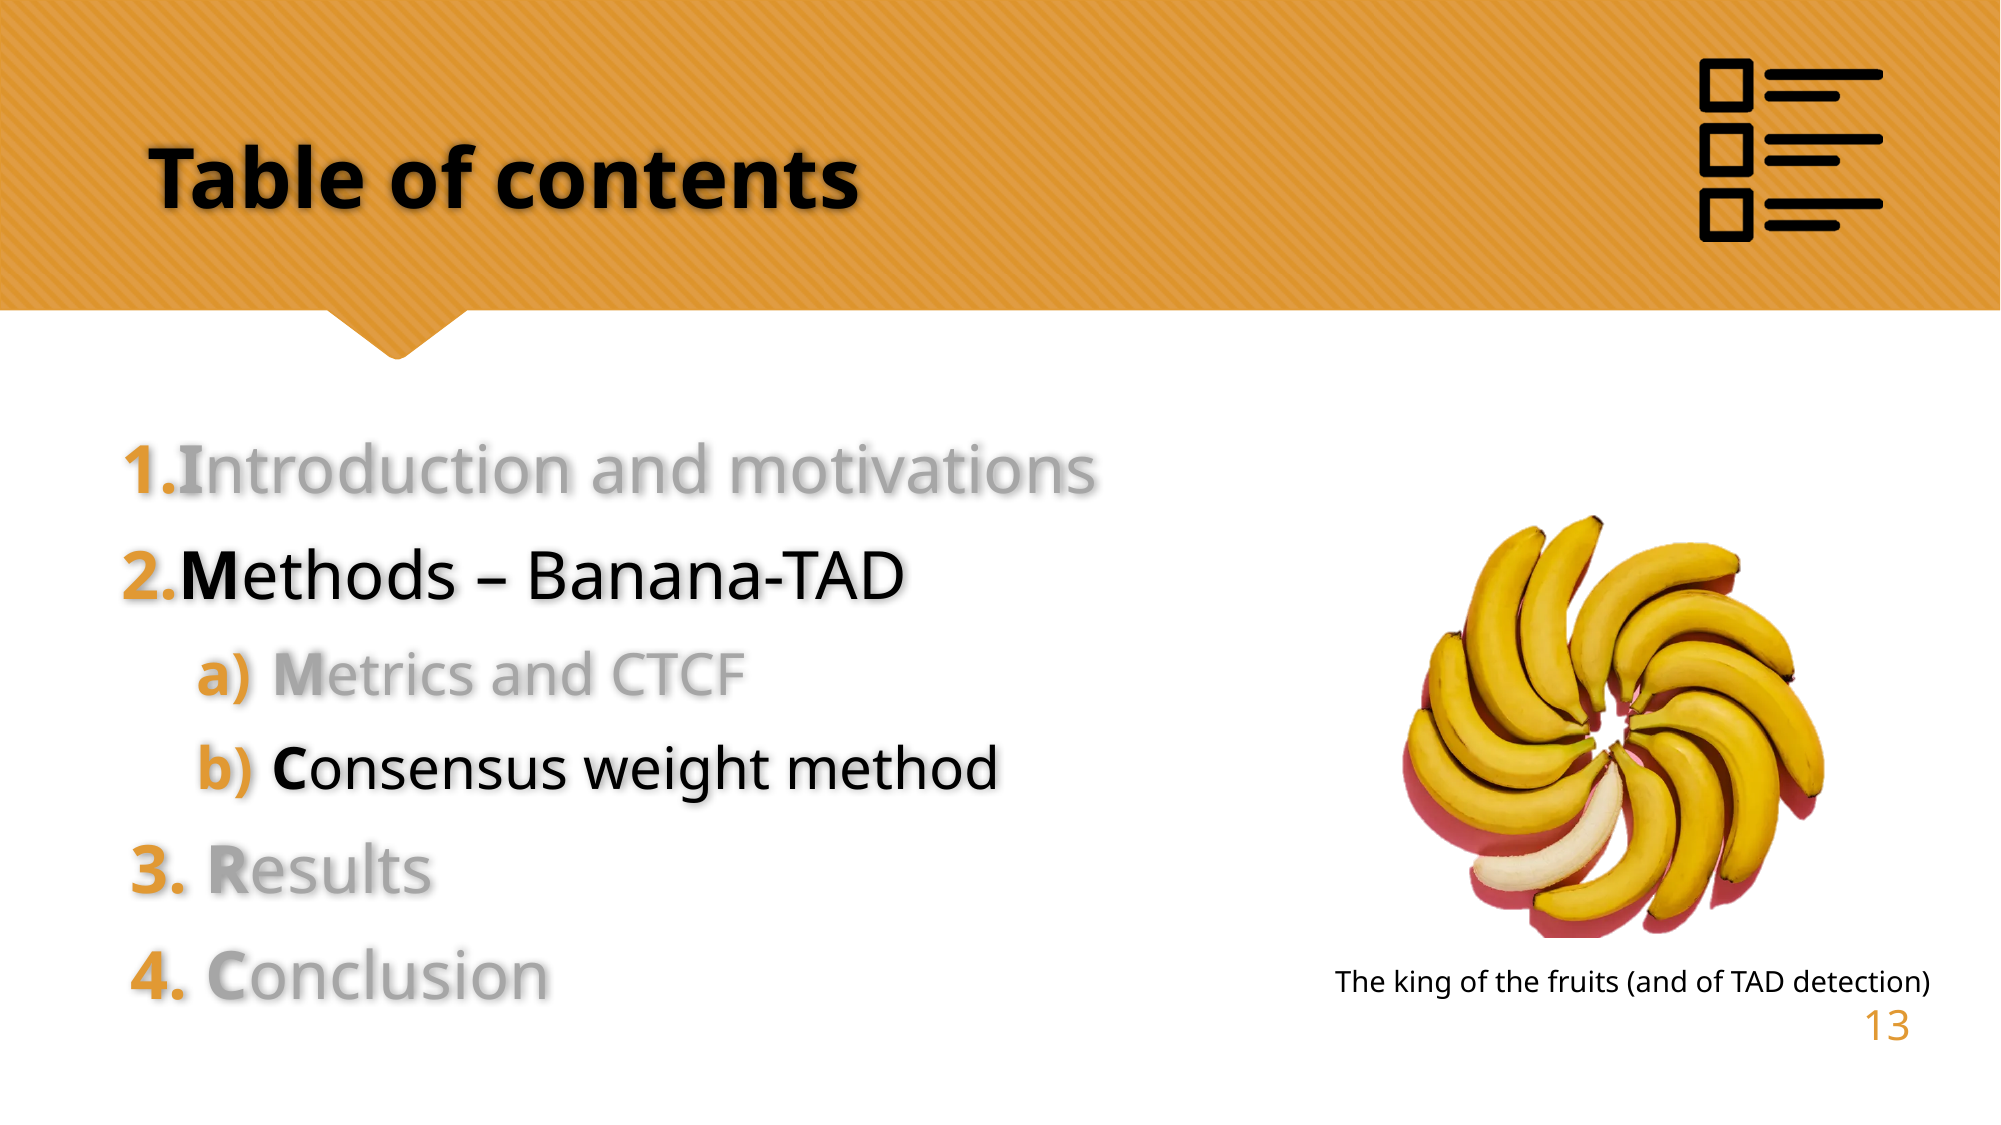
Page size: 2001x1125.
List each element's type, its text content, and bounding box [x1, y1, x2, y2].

picture [1691, 49, 1899, 256]
title Table of contents [132, 73, 1691, 233]
list Introduction and motivations Methods – Banana-TAD Metrics and CTCF Consensus weight method Results Conclusion [106, 364, 1838, 1075]
picture [1221, 501, 2000, 939]
slide_number 13 [1751, 970, 1926, 1051]
text_box The king of the fruits (and of TAD detection) [1242, 955, 2000, 1006]
